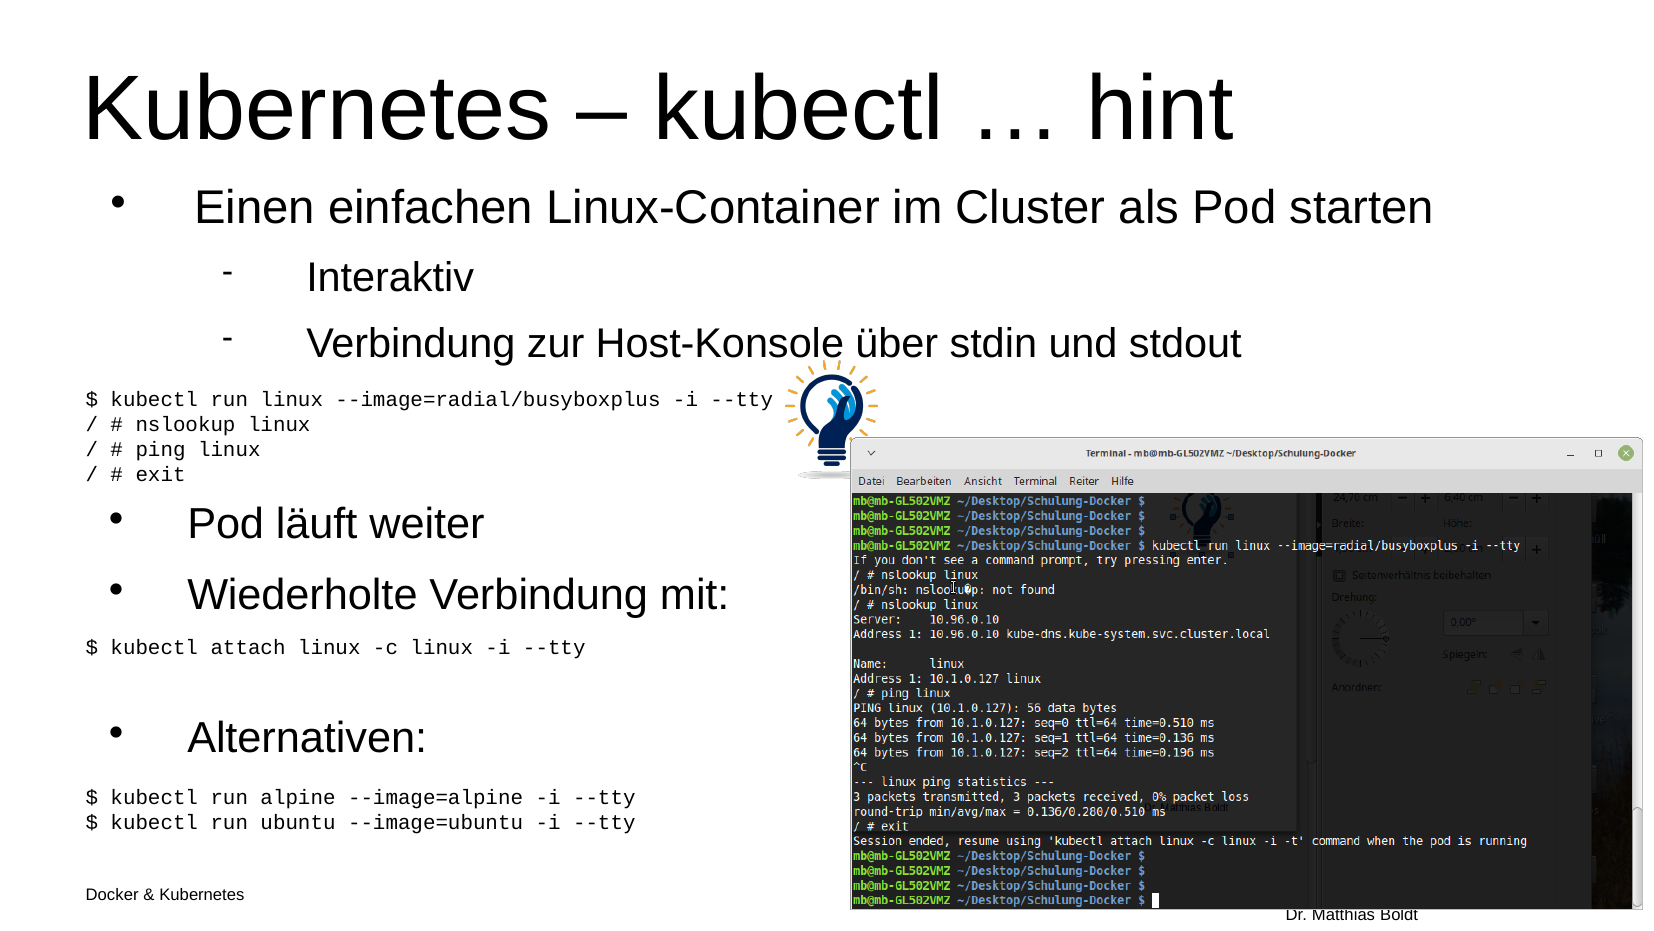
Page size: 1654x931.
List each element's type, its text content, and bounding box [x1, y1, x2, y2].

text_box Docker & Kubernetes Dr. Matthias Boldt [70, 875, 845, 910]
text_box Einen einfachen Linux-Container im Cluster als Pod starten Interaktiv Verbindung zur Host-Konsole über stdin und stdout [82, 176, 1453, 414]
picture [785, 359, 1644, 910]
text_box $ kubectl run linux --image=radial/busyboxplus -i --tty / # nslookup linux / # ping linux / # exit [70, 378, 804, 511]
text_box $ kubectl attach linux -c linux -i --tty $ kubectl run alpine --image=alpine -i --tty $ kubectl run ubuntu --image=ubuntu -i --tty [70, 626, 845, 829]
text_box Pod läuft weiter Wiederholte Verbindung mit: Alternativen: [82, 495, 815, 626]
text_box Kubernetes – kubectl … hint [82, 25, 1571, 181]
